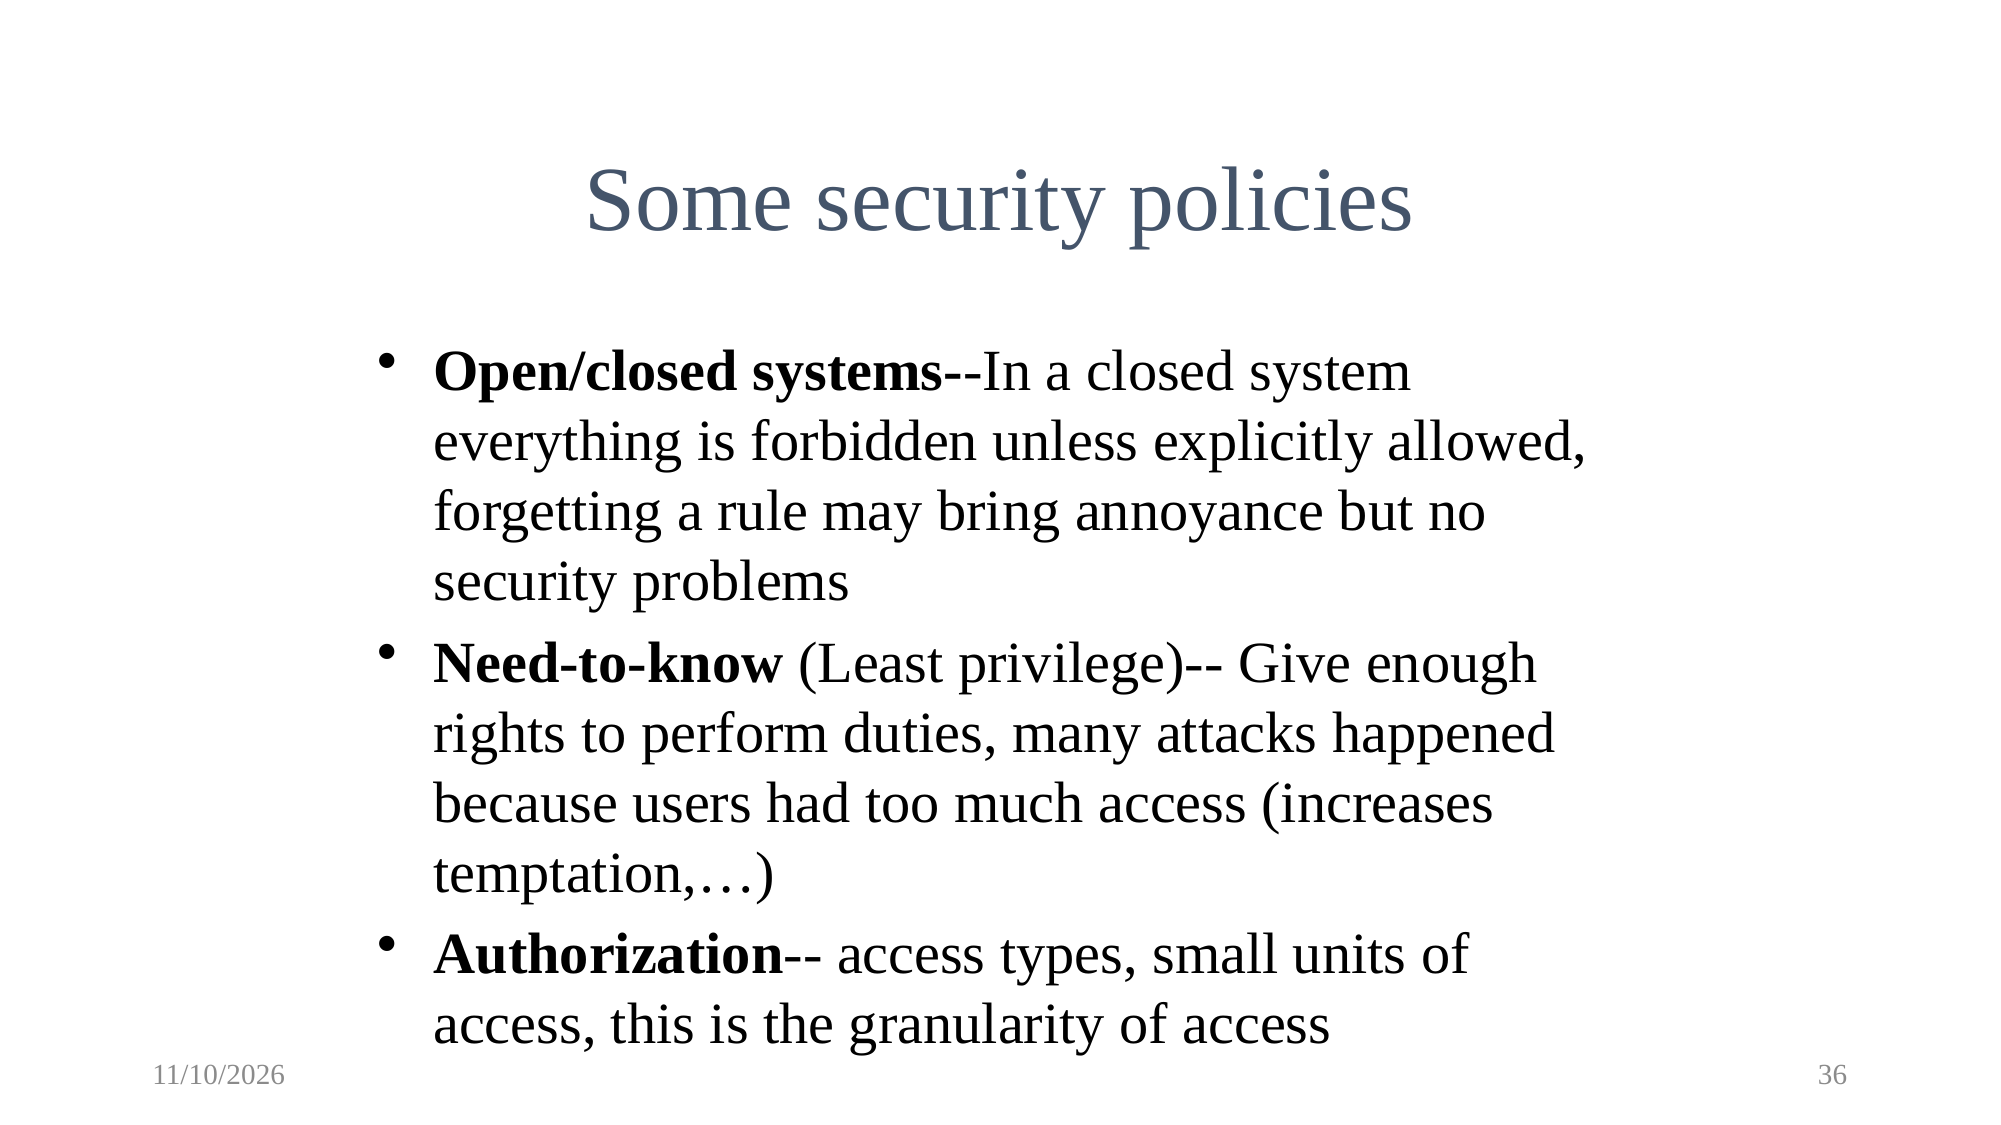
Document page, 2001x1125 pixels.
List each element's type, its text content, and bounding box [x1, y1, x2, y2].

text_box Some security policies [362, 99, 1638, 288]
slide_number 36 [1412, 1042, 1863, 1103]
text_box Open/closed systems--In a closed system everything is forbidden unless explicitly allowed, forgetting a rule may bring annoyance but no security problems Need-to-know (Least privilege)-- Give enough rights to perform duties, many attacks happened because users had too much access (increases temptation,…) Authorization-- access types, small units of access, this is the granularity of access [362, 324, 1638, 1000]
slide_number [137, 1042, 588, 1103]
